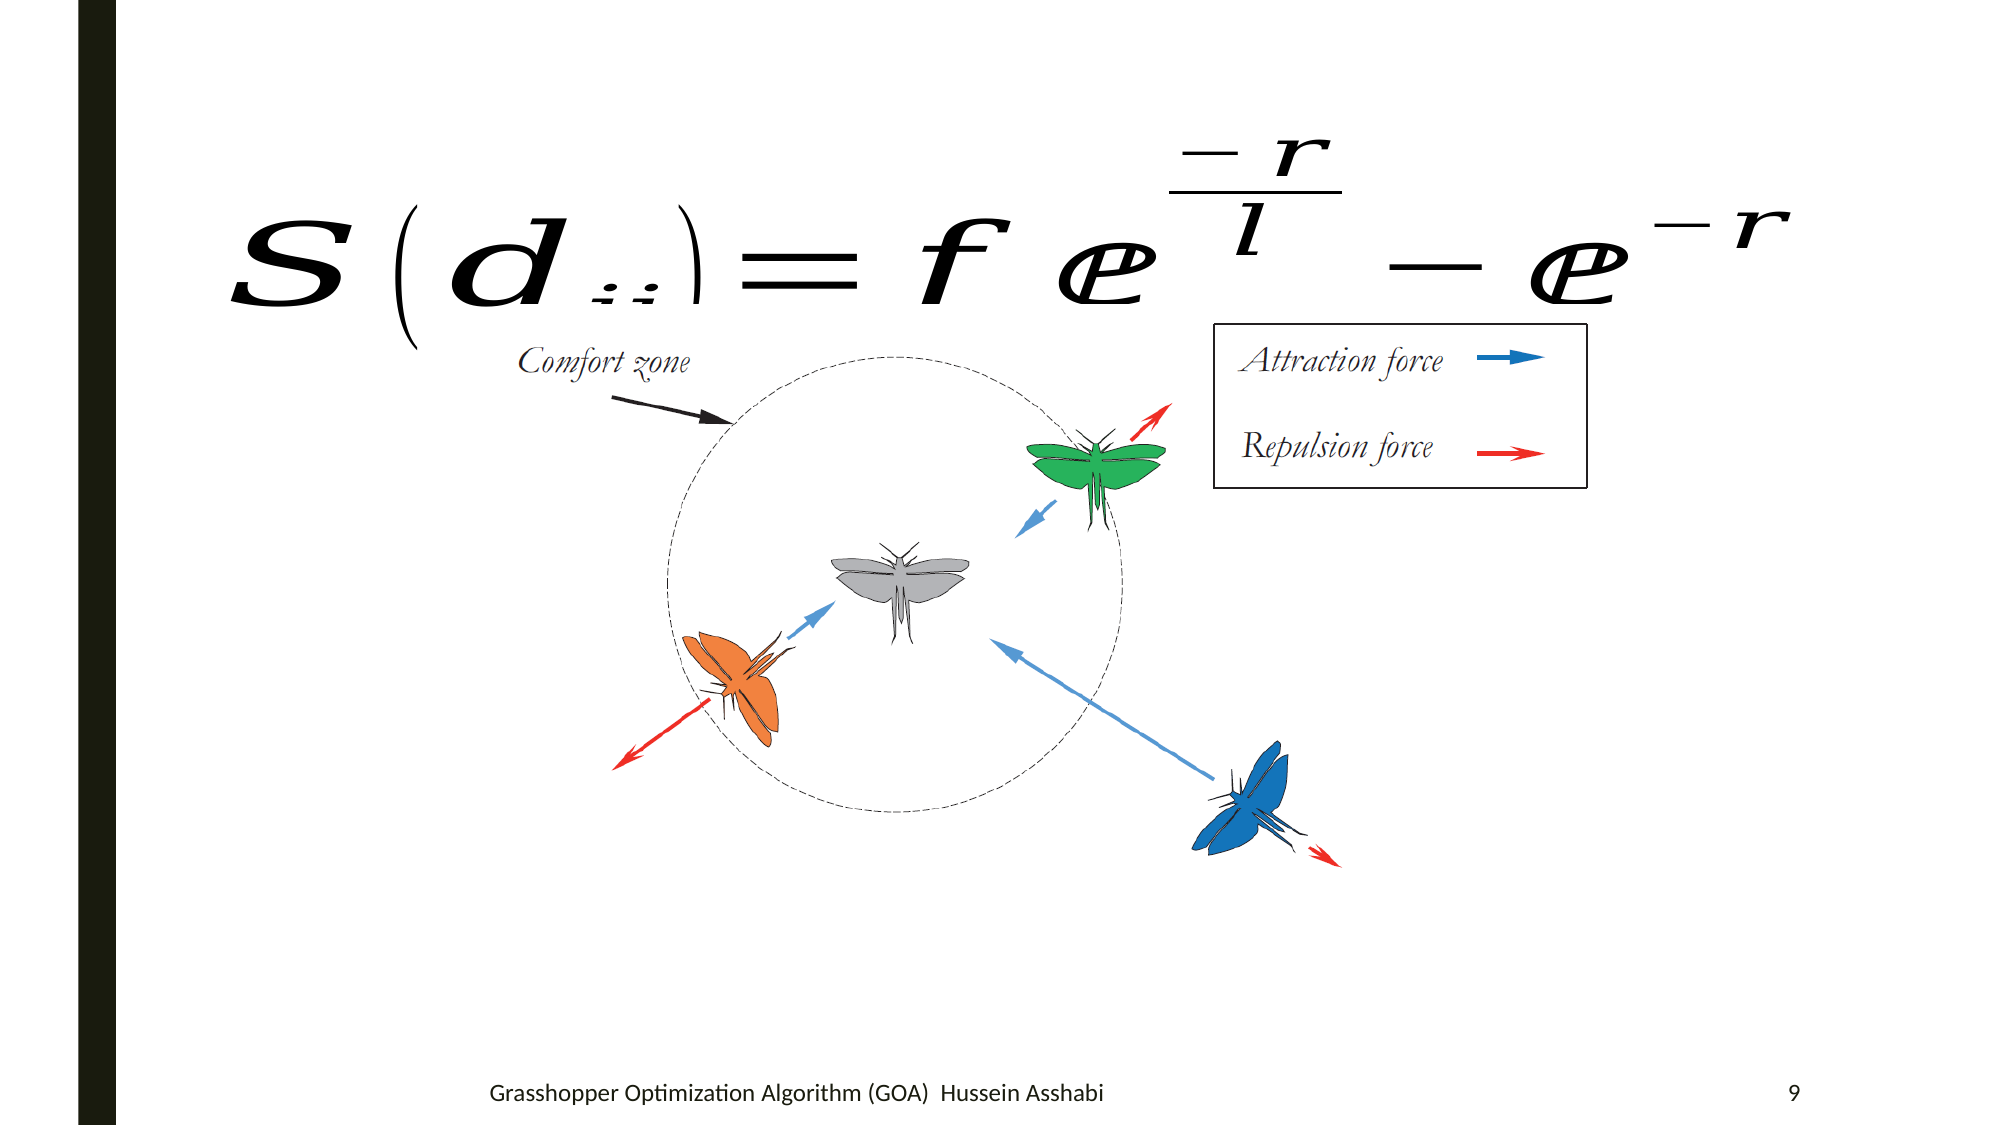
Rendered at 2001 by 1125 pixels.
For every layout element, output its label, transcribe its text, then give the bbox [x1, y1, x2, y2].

slide_number 9 [1553, 1058, 1816, 1125]
picture [507, 304, 1624, 884]
footer Grasshopper Optimization Algorithm (GOA) Hussein Asshabi [474, 1058, 1505, 1125]
